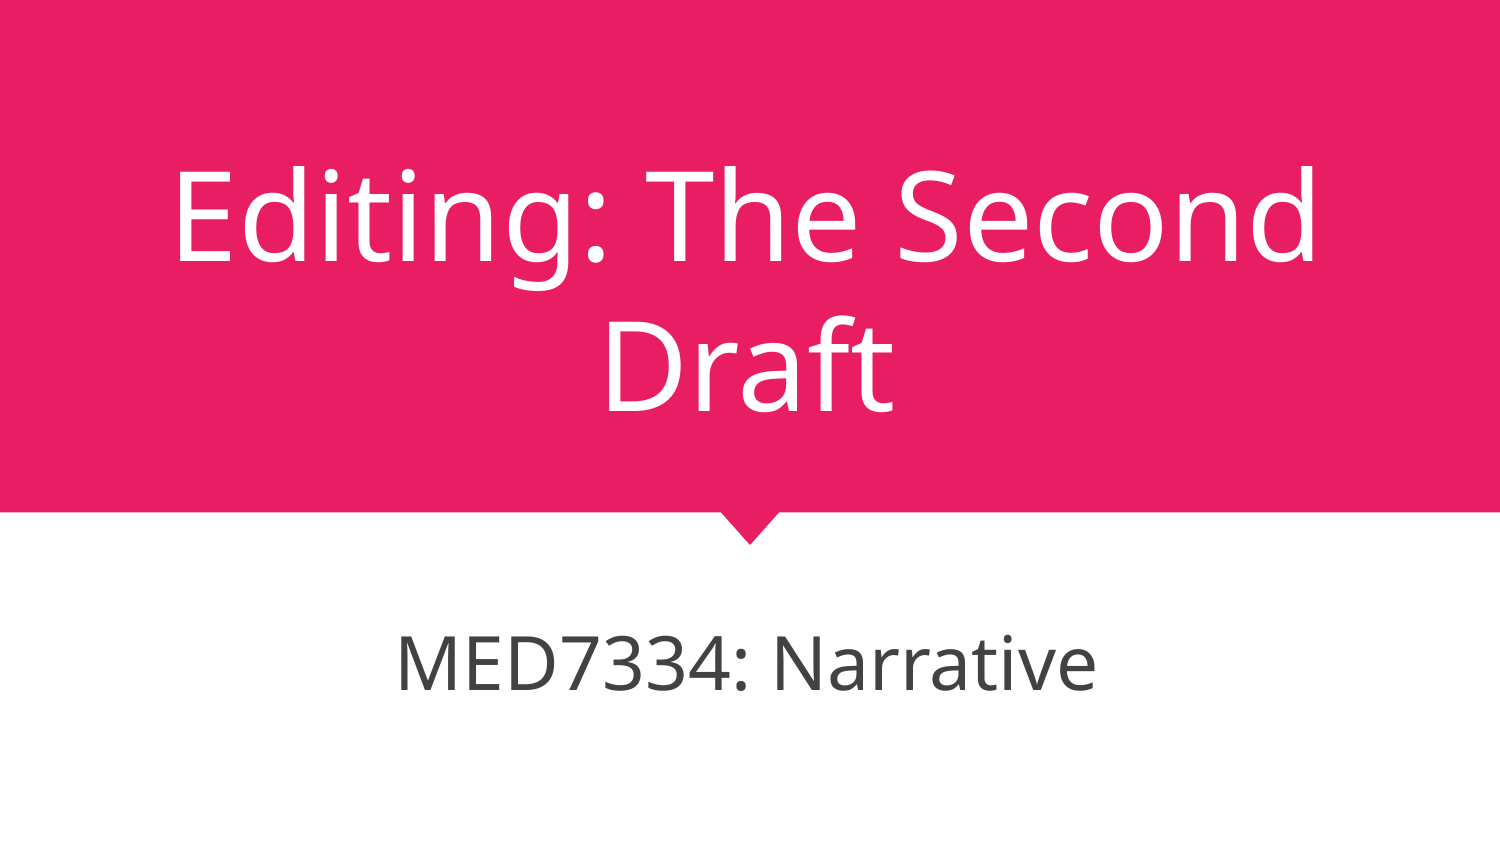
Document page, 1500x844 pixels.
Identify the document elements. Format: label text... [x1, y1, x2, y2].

subtitle MED7334: Narrative [67, 557, 1427, 765]
title Editing: The Second Draft [67, 105, 1427, 452]
